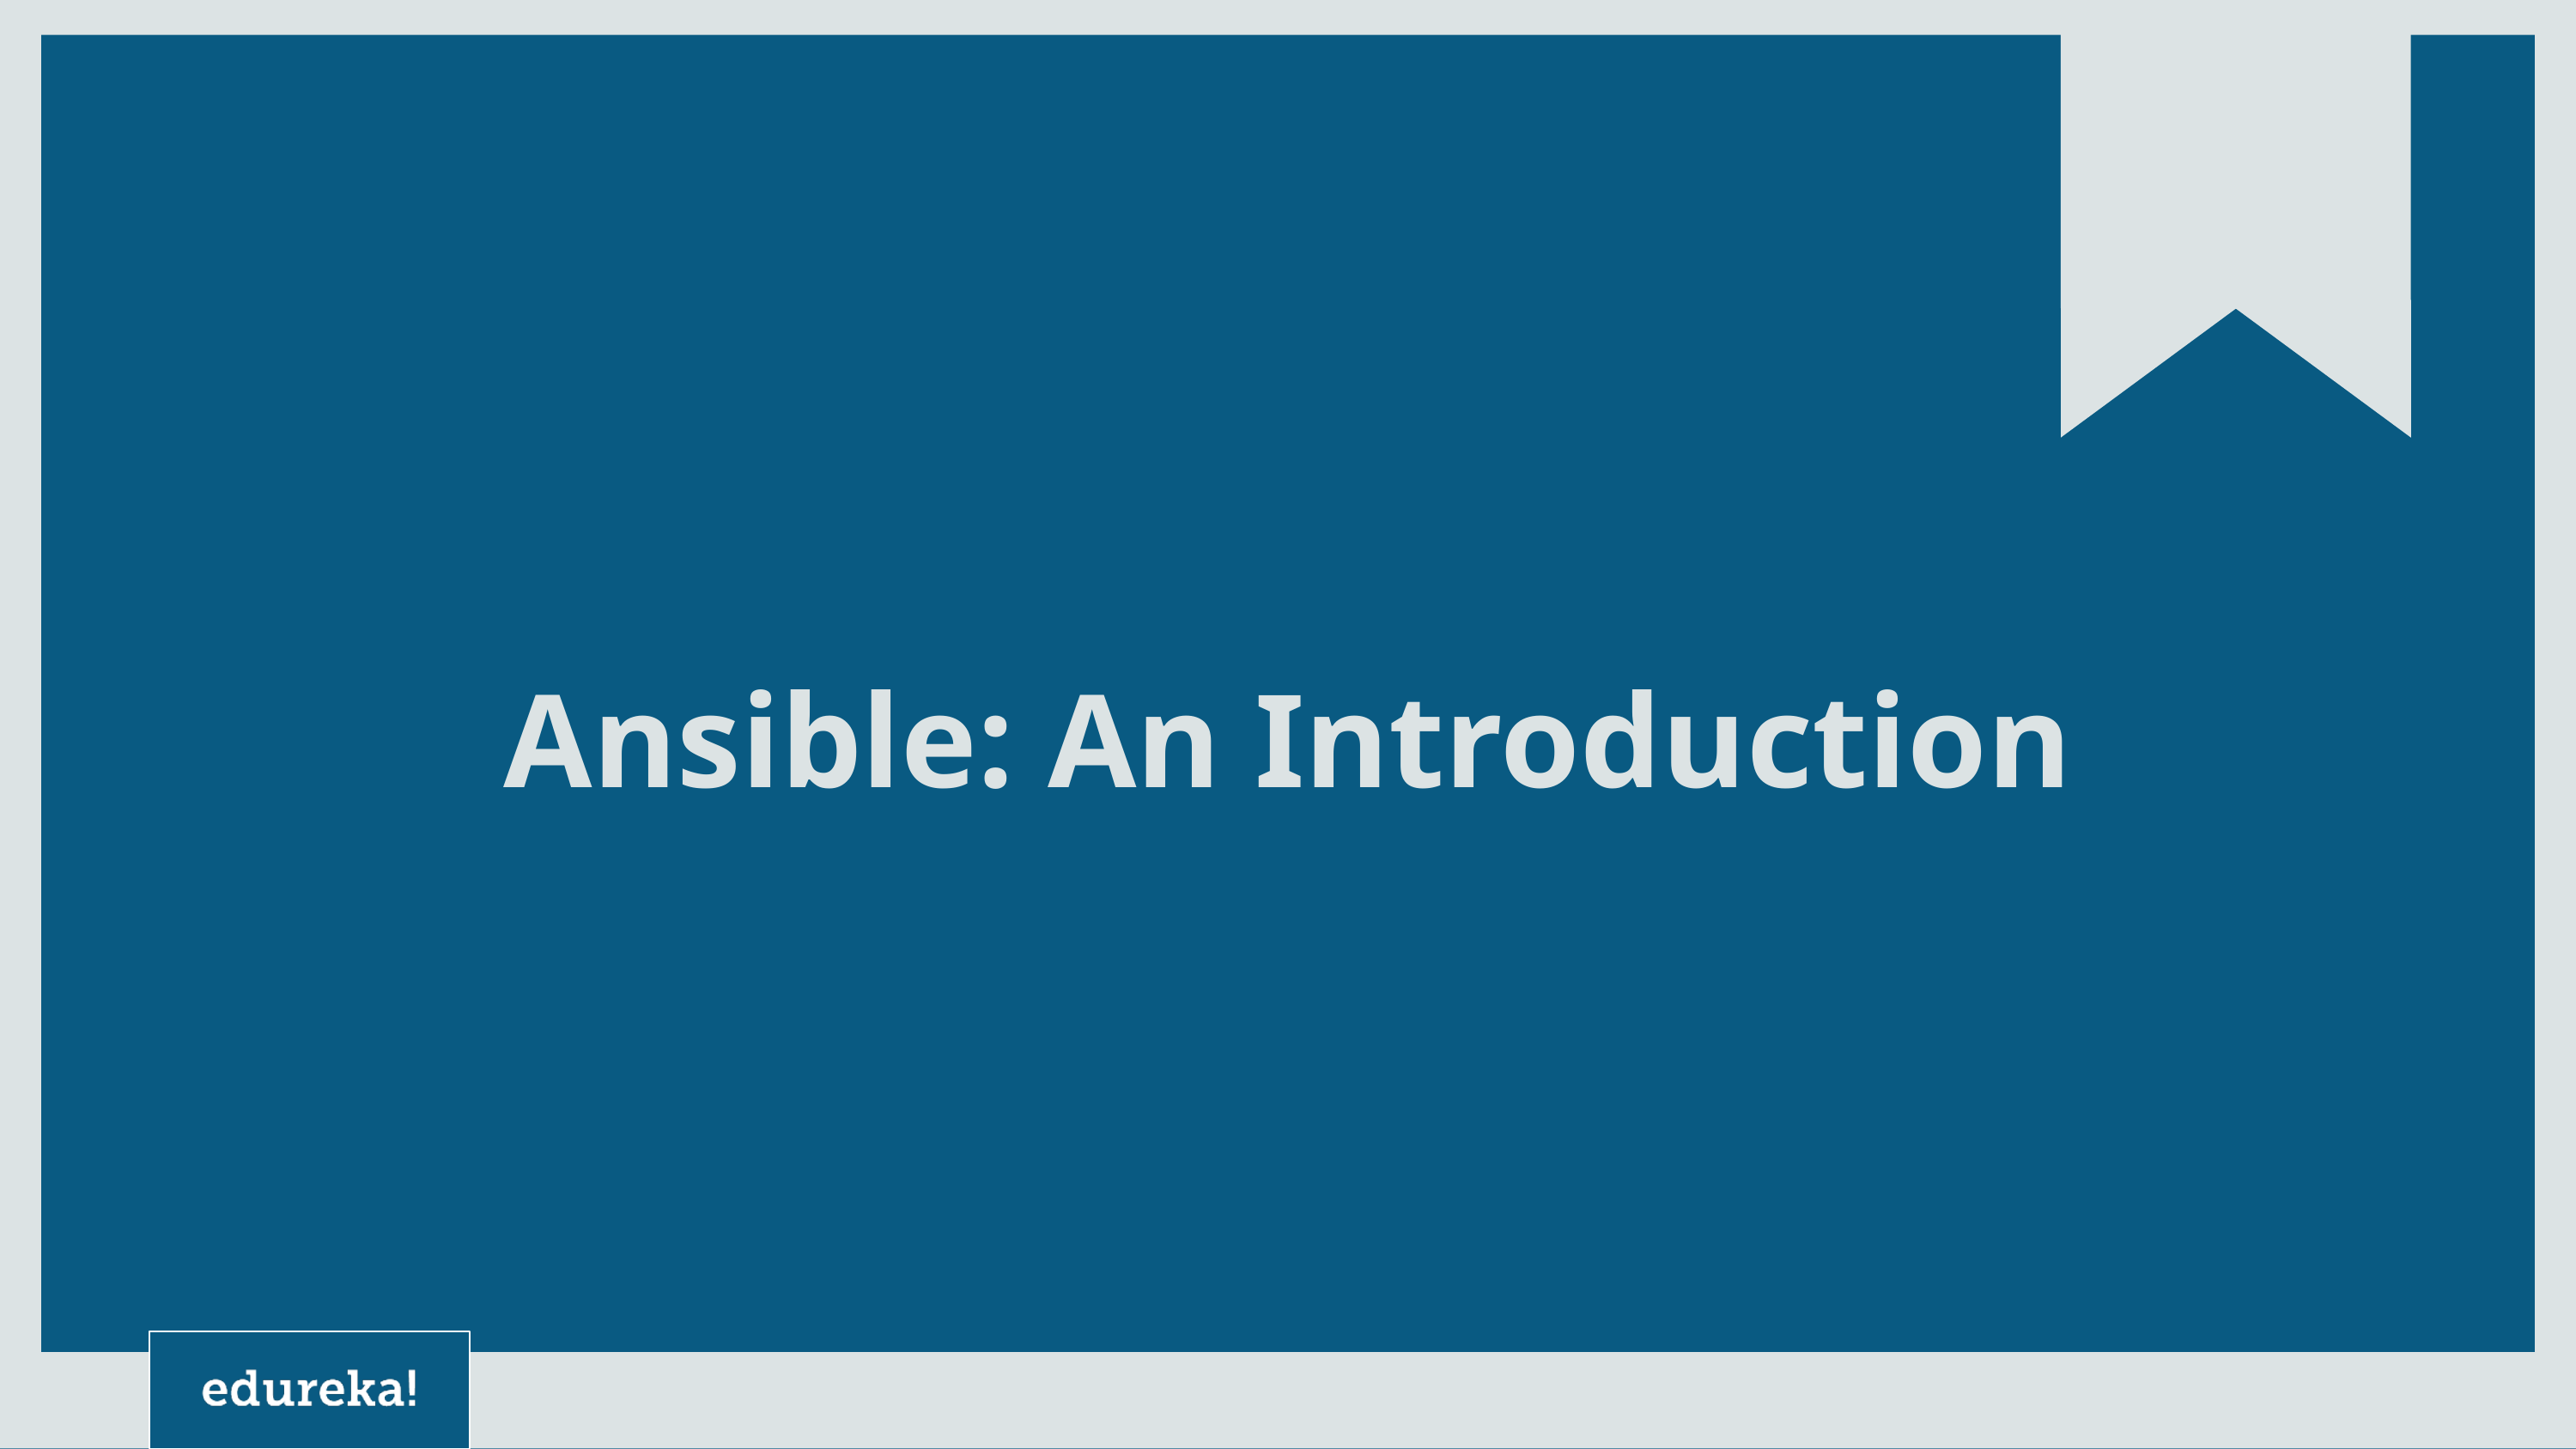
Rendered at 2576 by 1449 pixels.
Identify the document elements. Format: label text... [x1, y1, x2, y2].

picture [203, 1379, 228, 1406]
picture [231, 1370, 260, 1406]
picture [378, 1379, 404, 1406]
picture [409, 1370, 415, 1396]
picture [348, 1370, 375, 1406]
picture [319, 1379, 344, 1406]
picture [264, 1380, 295, 1406]
picture [297, 1379, 318, 1406]
picture [409, 1399, 415, 1406]
title Ansible: An Introduction [197, 669, 2379, 816]
